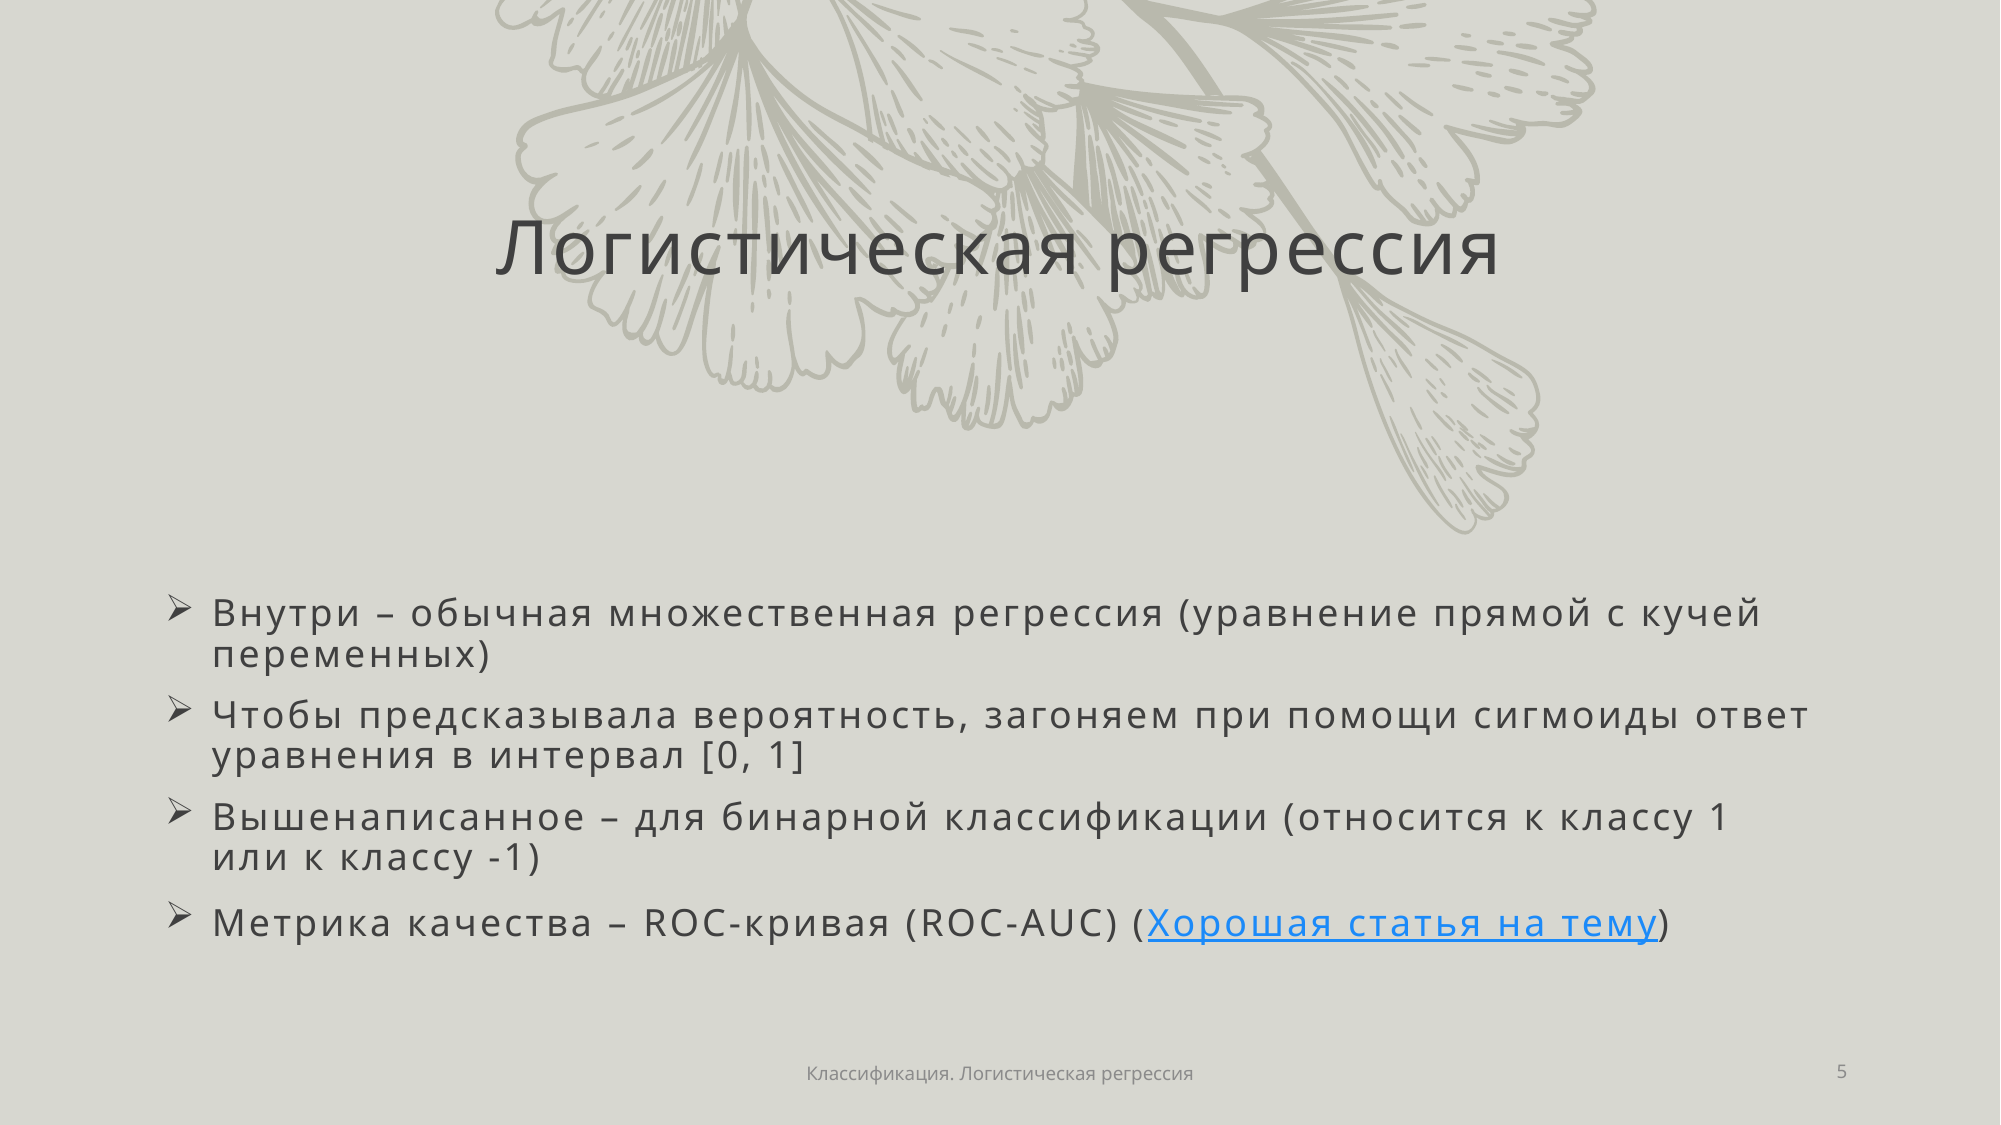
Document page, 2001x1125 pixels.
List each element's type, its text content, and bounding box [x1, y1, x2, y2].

footer Классификация. Логистическая регрессия [662, 1042, 1338, 1103]
slide_number 5 [1412, 1042, 1863, 1103]
list Внутри – обычная множественная регрессия (уравнение прямой с кучей переменных) Чтобы предсказывала вероятность, загоняем при помощи сигмоиды ответ уравнения в интервал [0, 1] Вышенаписанное – для бинарной классификации (относится к классу 1 или к классу -1) Метрика качества – ROC-кривая (ROC-AUC) (Хорошая статья на тему) [150, 586, 1834, 973]
title Логистическая регрессия [137, 182, 1863, 318]
